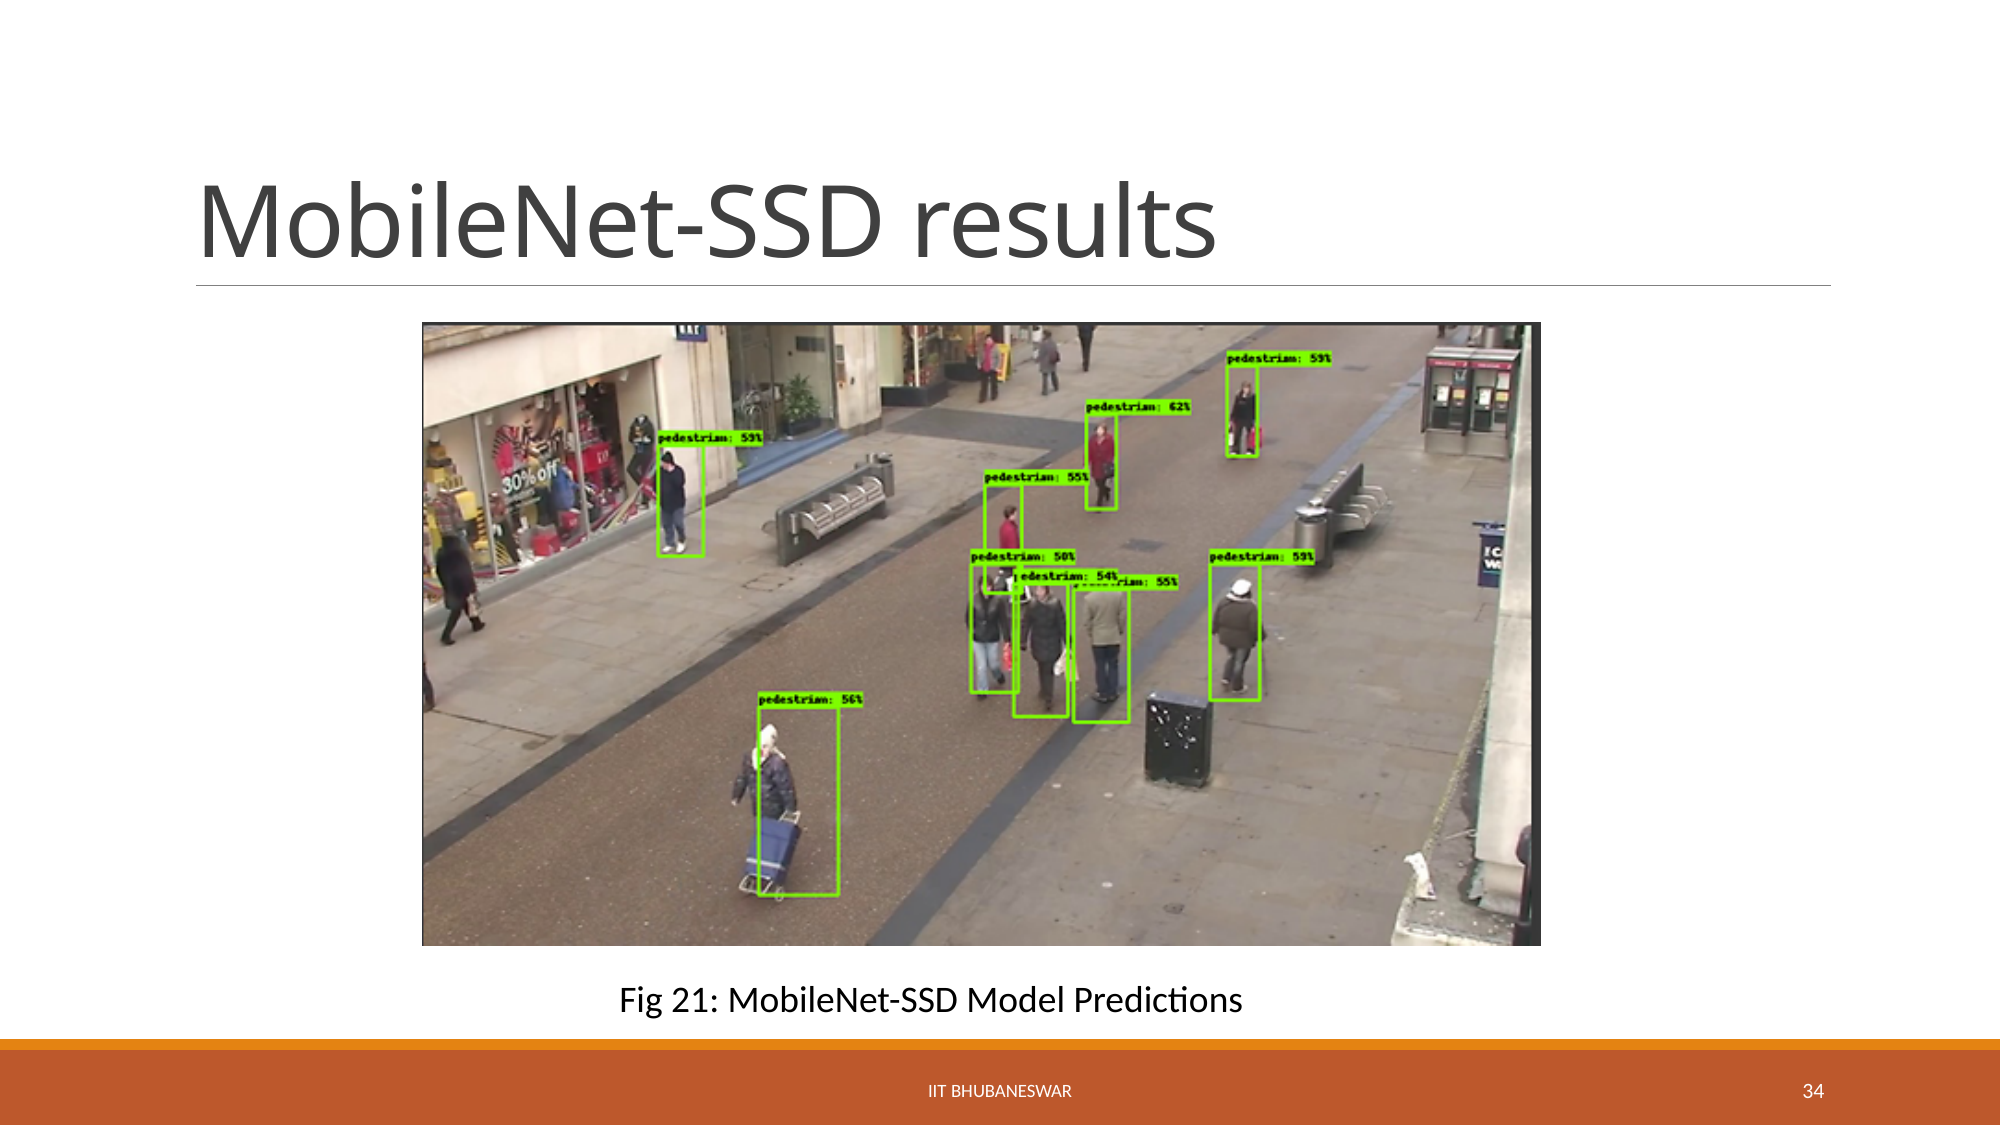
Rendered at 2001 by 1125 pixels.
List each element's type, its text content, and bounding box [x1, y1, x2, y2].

slide_number 34 [1624, 1059, 1840, 1120]
text_box Fig 21: MobileNet-SSD Model Predictions [604, 968, 1299, 1118]
footer IIT BHUBANESWAR [604, 1059, 1396, 1120]
title MobileNet-SSD results [180, 47, 1830, 285]
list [421, 321, 1542, 947]
